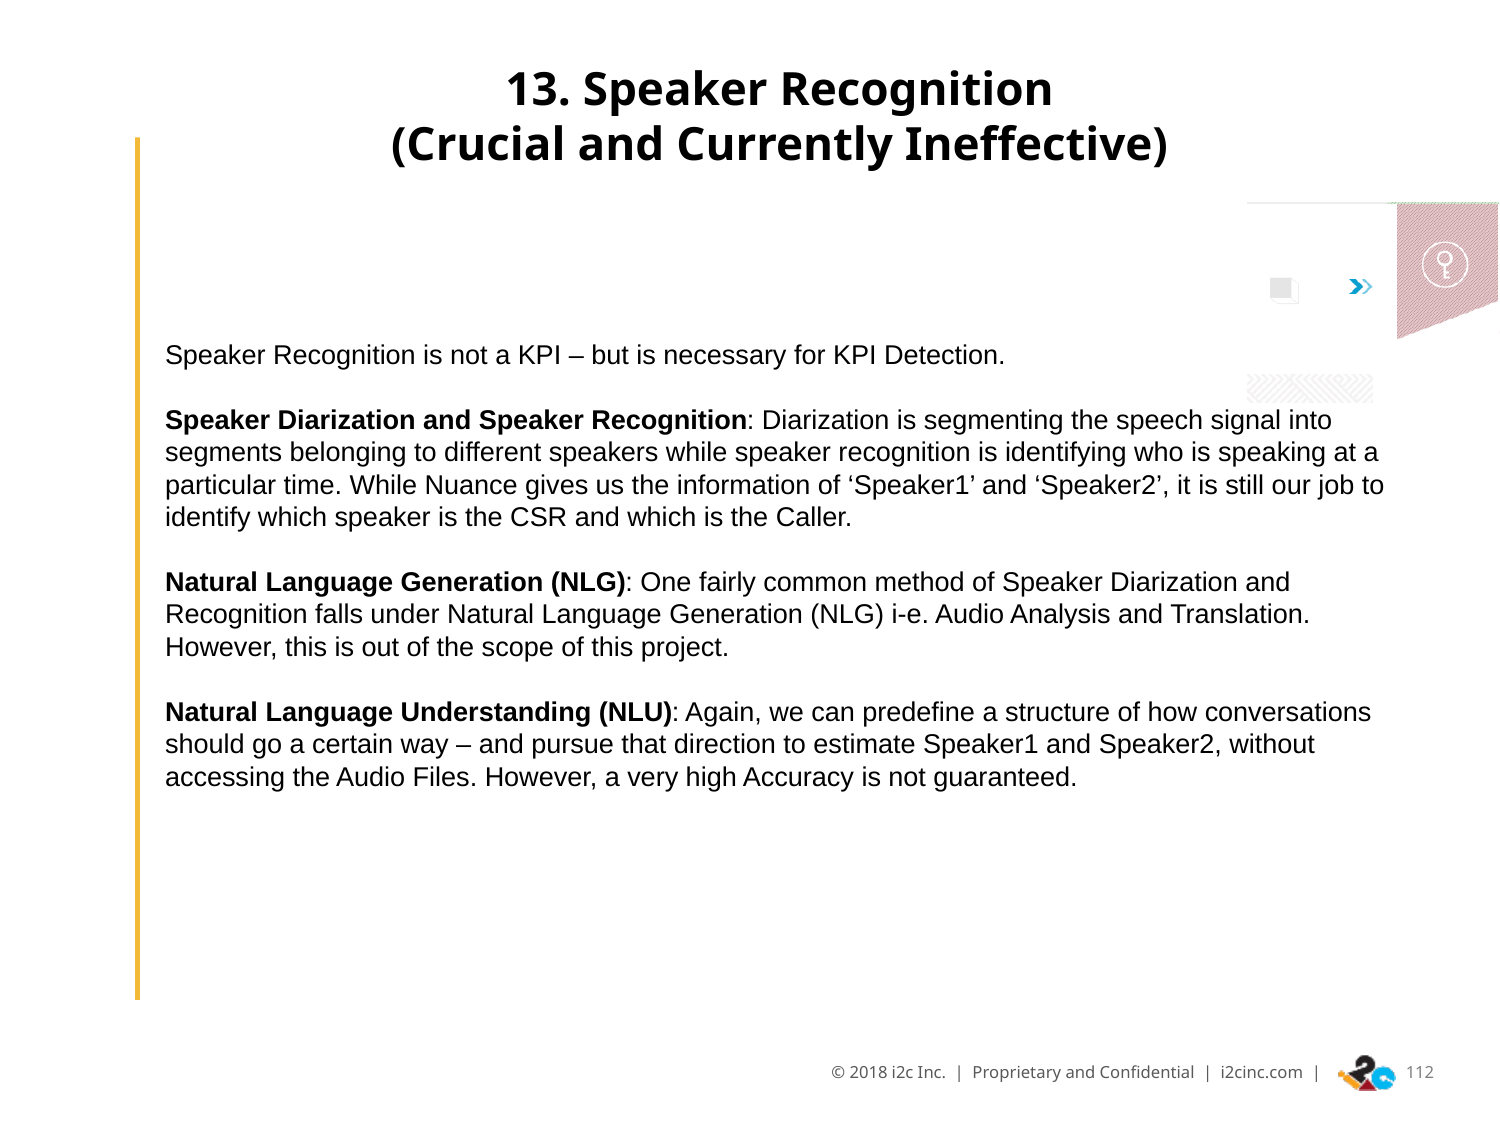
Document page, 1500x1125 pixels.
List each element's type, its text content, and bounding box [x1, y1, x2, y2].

text_box Speaker Recognition is not a KPI – but is necessary for KPI Detection. Speaker Diarization and Speaker Recognition: Diarization is segmenting the speech signal into segments belonging to different speakers while speaker recognition is identifying who is speaking at a particular time. While Nuance gives us the information of ‘Speaker1’ and ‘Speaker2’, it is still our job to identify which speaker is the CSR and which is the Caller. Natural Language Generation (NLG): One fairly common method of Speaker Diarization and Recognition falls under Natural Language Generation (NLG) i-e. Audio Analysis and Translation. However, this is out of the scope of this project. Natural Language Understanding (NLU): Again, we can predefine a structure of how conversations should go a certain way – and pursue that direction to estimate Speaker1 and Speaker2, without accessing the Audio Files. However, a very high Accuracy is not guaranteed. [164, 337, 1395, 792]
picture [1337, 1054, 1396, 1091]
picture [1247, 202, 1500, 403]
text_box 13. Speaker Recognition (Crucial and Currently Ineffective) [105, 60, 1455, 170]
